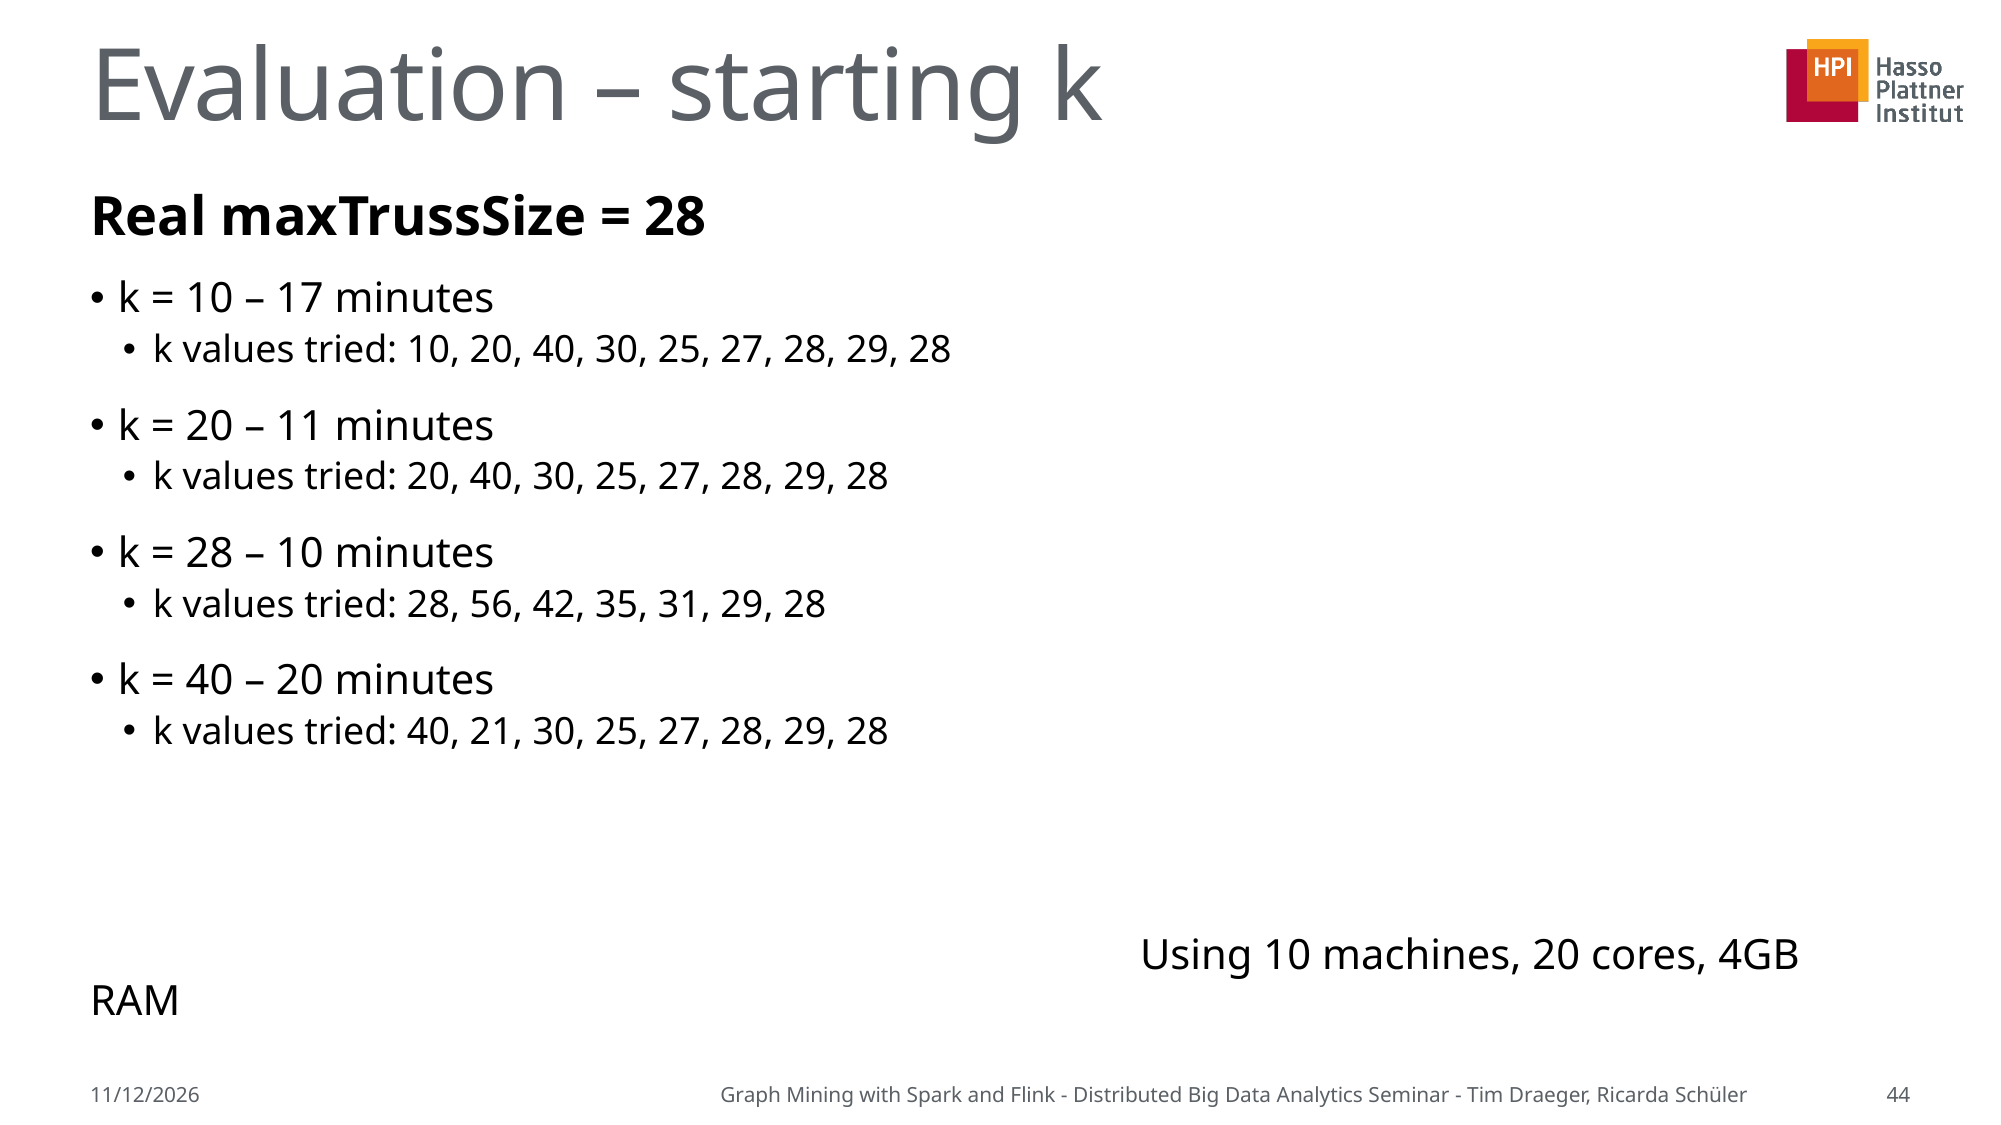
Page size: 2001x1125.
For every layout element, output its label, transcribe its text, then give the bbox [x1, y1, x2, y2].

slide_number 44 [1768, 1065, 1926, 1125]
title Evaluation – starting k [75, 0, 1732, 149]
text_box Real maxTrussSize = 28 k = 10 – 17 minutes k values tried: 10, 20, 40, 30, 25, 27, 28, 29, 28 k = 20 – 11 minutes k values tried: 20, 40, 30, 25, 27, 28, 29, 28 k = 28 – 10 minutes k values tried: 28, 56, 42, 35, 31, 29, 28 k = 40 – 20 minutes k values tried: 40, 21, 30, 25, 27, 28, 29, 28 Using 10 machines, 20 cores, 4GB RAM [75, 181, 1906, 1033]
footer Graph Mining with Spark and Flink - Distributed Big Data Analytics Seminar - Tim Draeger, Ricarda Schüler [238, 1065, 1763, 1125]
picture [1784, 35, 1966, 124]
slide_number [75, 1065, 233, 1125]
